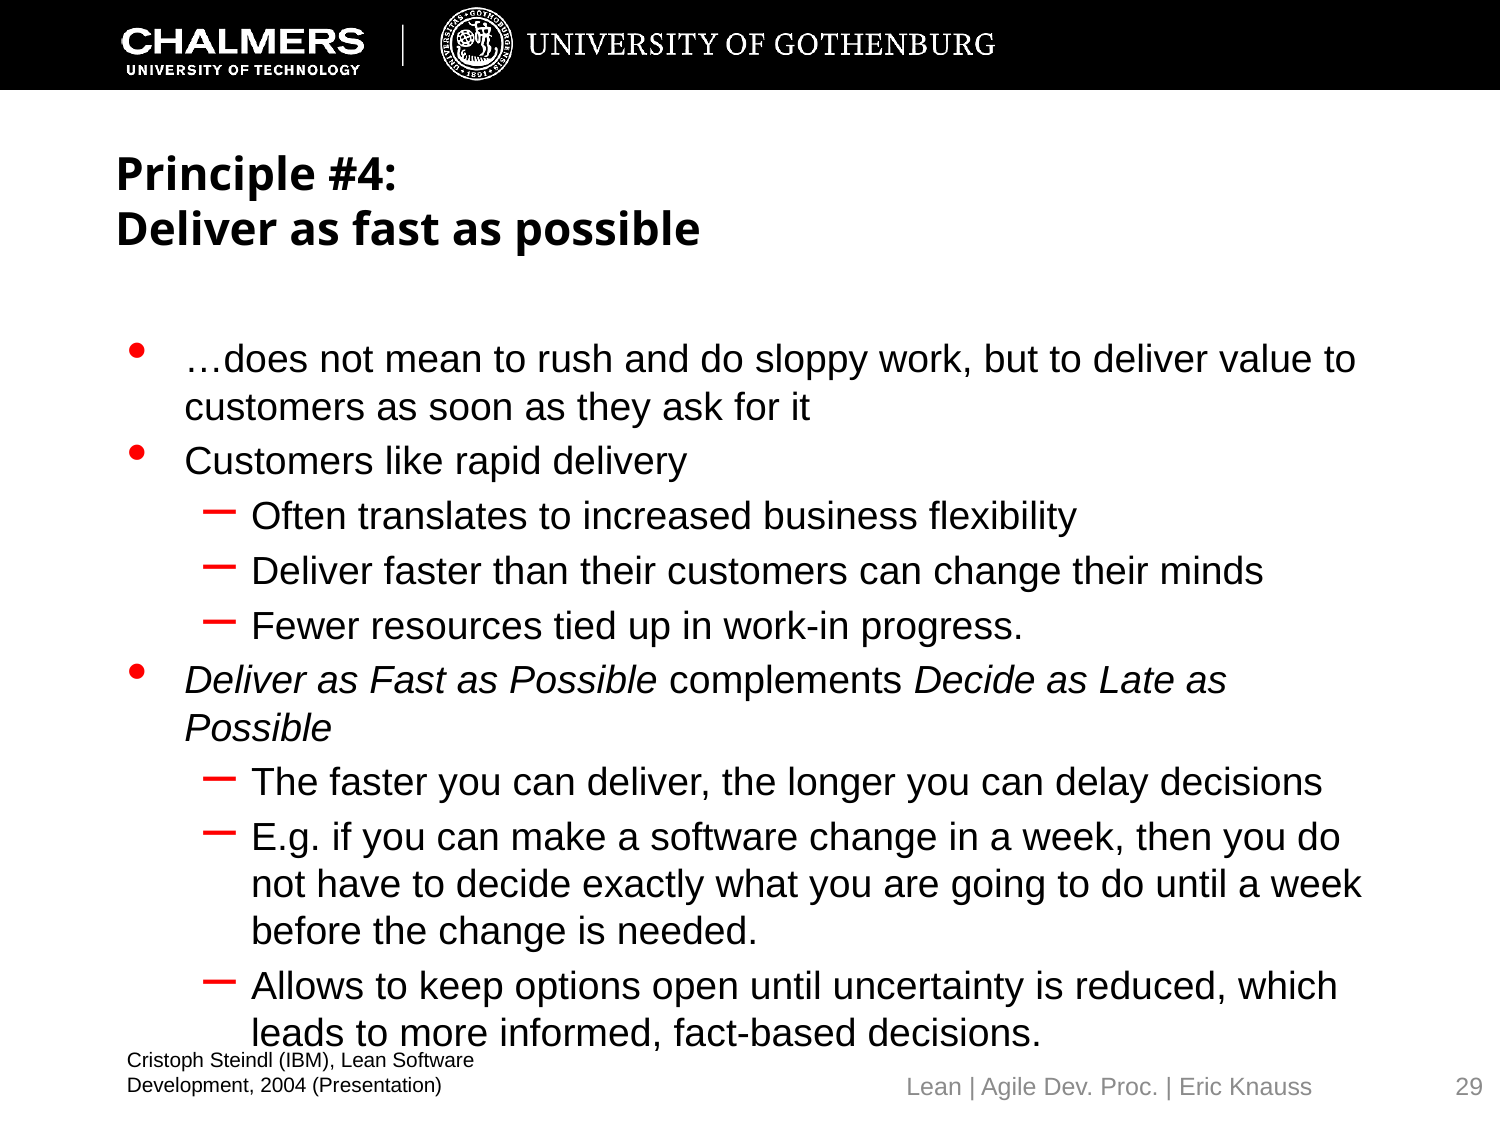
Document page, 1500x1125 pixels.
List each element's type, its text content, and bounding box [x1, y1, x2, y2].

picture [112, 7, 999, 84]
title Principle #4: Deliver as fast as possible [100, 137, 1500, 263]
text_box Cristoph Steindl (IBM), Lean Software Development, 2004 (Presentation) [112, 1038, 619, 1104]
footer Lean | Agile Dev. Proc. | Eric Knauss [872, 1055, 1348, 1116]
list …does not mean to rush and do sloppy work, but to deliver value to customers as soon as they ask for it Customers like rapid delivery Often translates to increased business flexibility Deliver faster than their customers can change their minds Fewer resources tied up in work-in progress. Deliver as Fast as Possible complements Decide as Late as Possible The faster you can deliver, the longer you can delay decisions E.g. if you can make a software change in a week, then you do not have to decide exactly what you are going to do until a week before the change is needed. Allows to keep options open until uncertainty is reduced, which leads to more informed, fact-based decisions. [112, 326, 1388, 1064]
slide_number 29 [1360, 1055, 1499, 1116]
